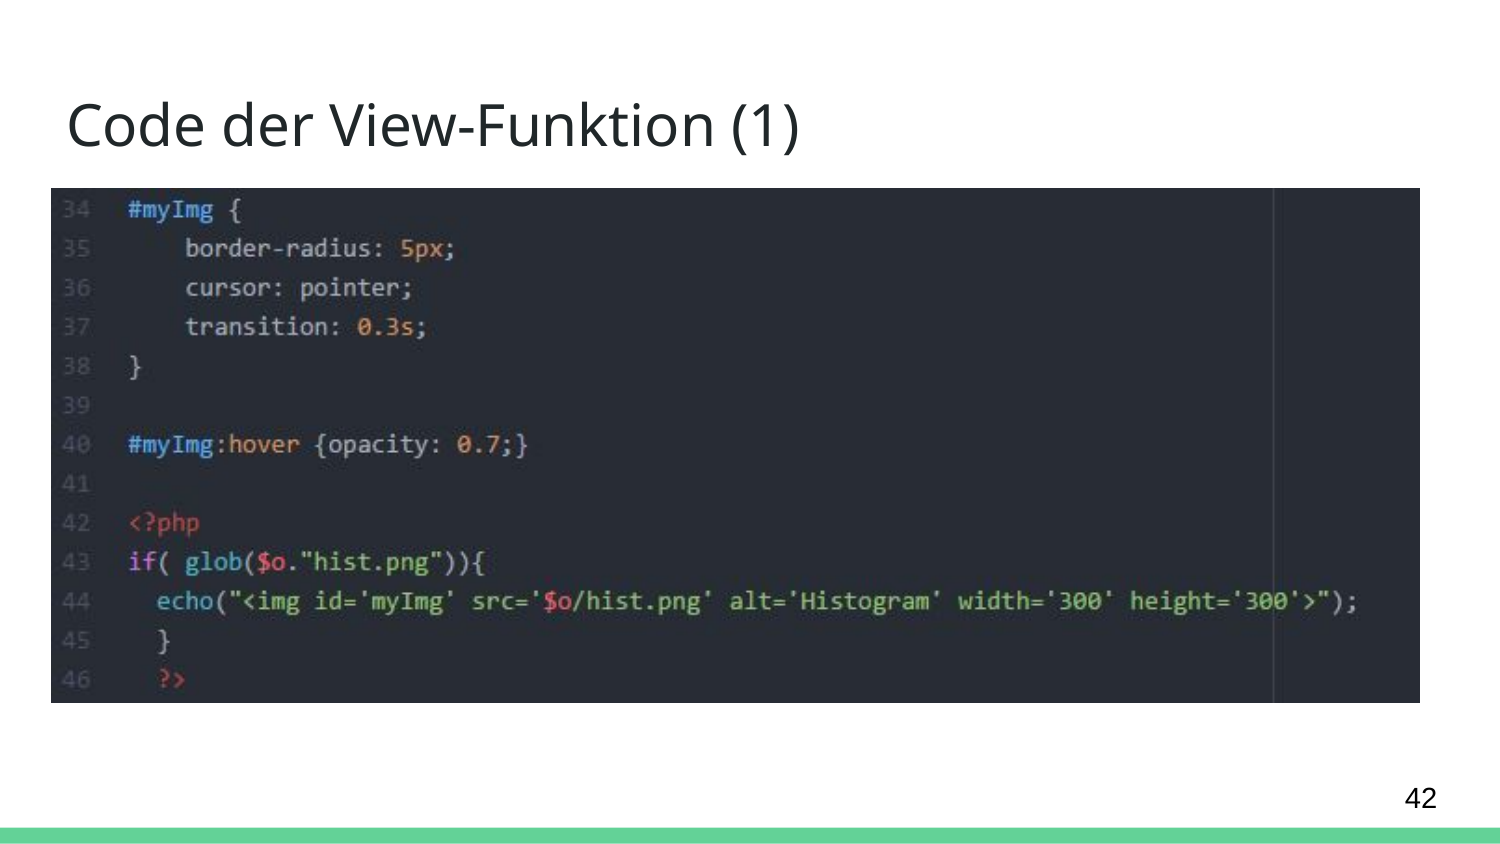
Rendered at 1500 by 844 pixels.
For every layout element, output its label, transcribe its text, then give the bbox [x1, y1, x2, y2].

title Code der View-Funktion (1) [51, 72, 1449, 167]
picture [50, 188, 1420, 703]
slide_number ‹#› [1389, 764, 1480, 830]
